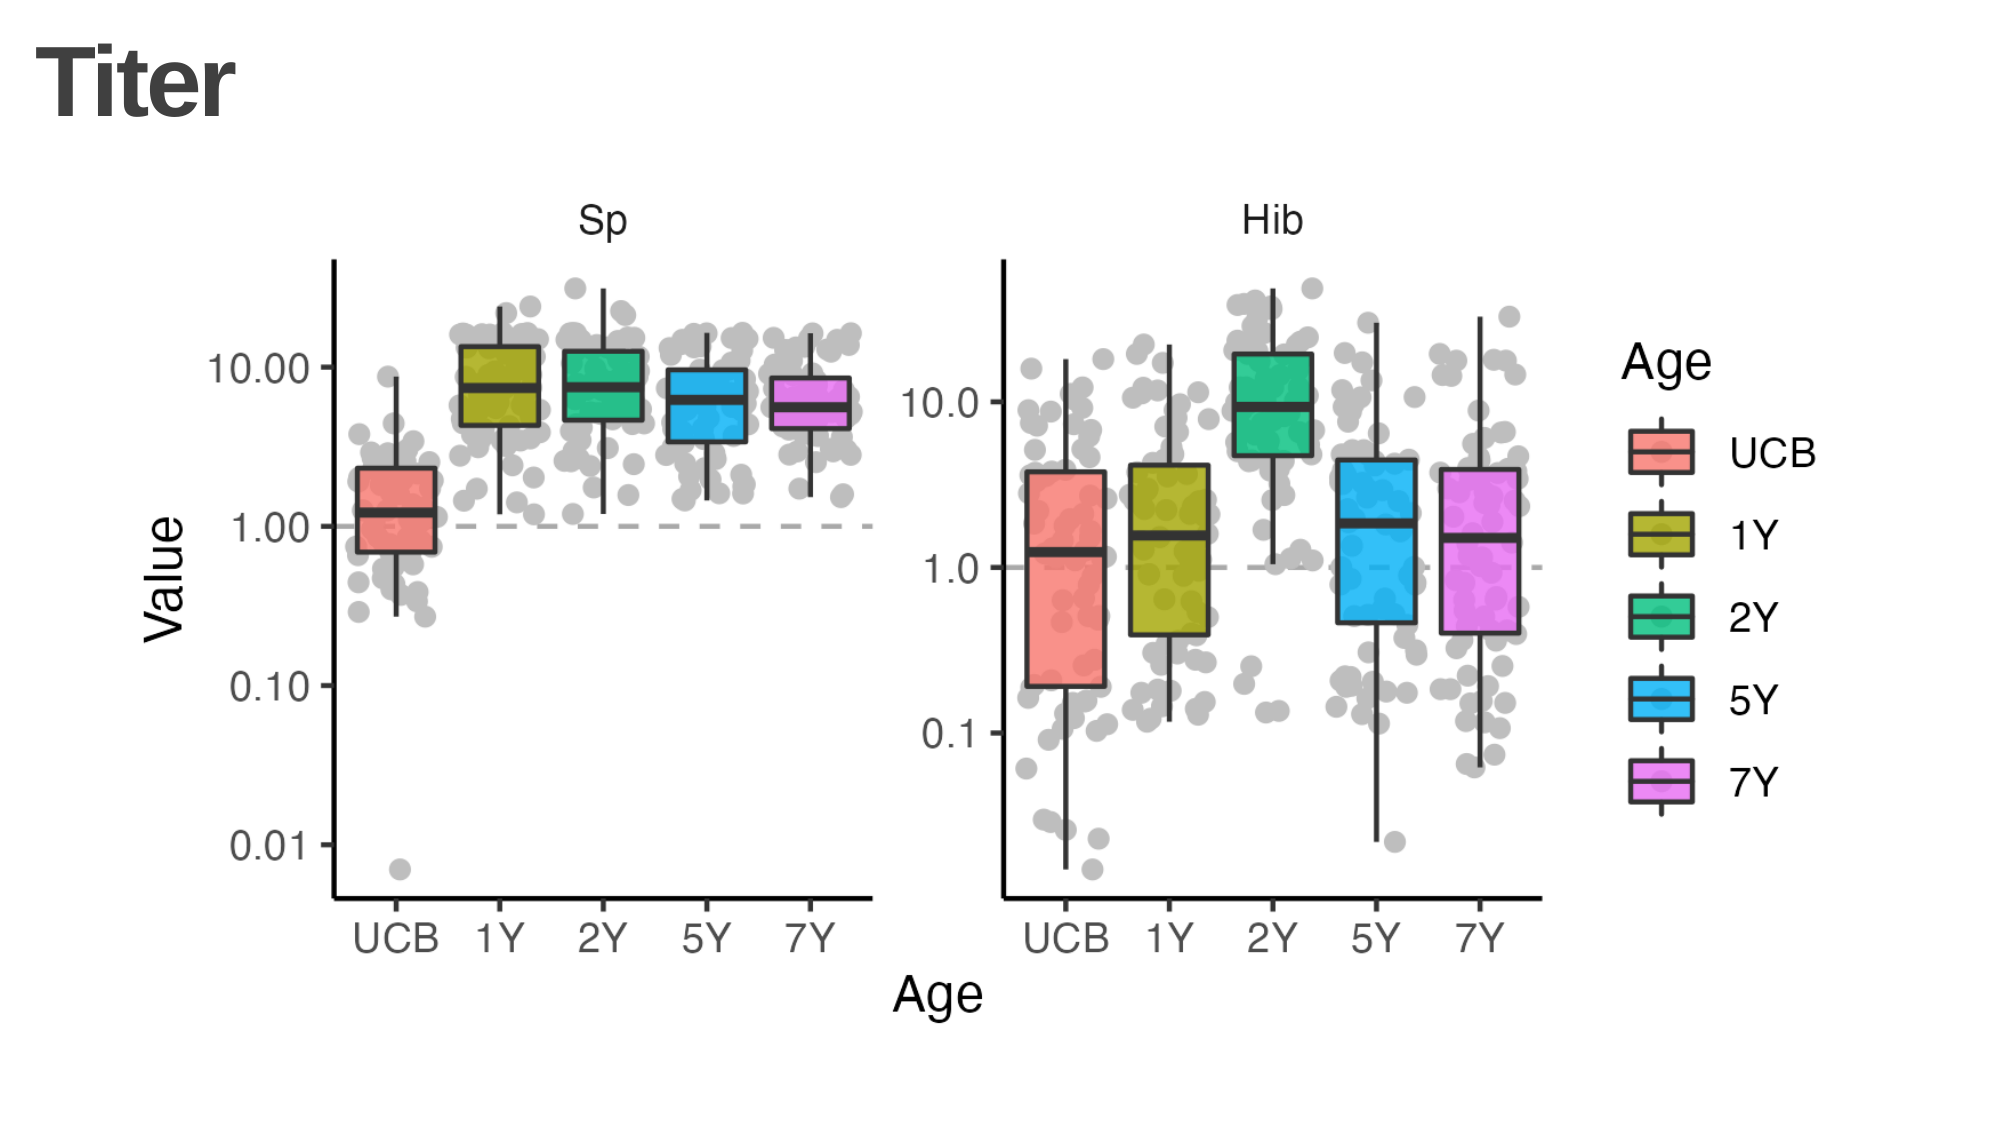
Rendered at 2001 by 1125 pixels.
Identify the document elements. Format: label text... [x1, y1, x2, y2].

title Titer [20, 15, 1980, 153]
picture [137, 172, 1850, 1030]
